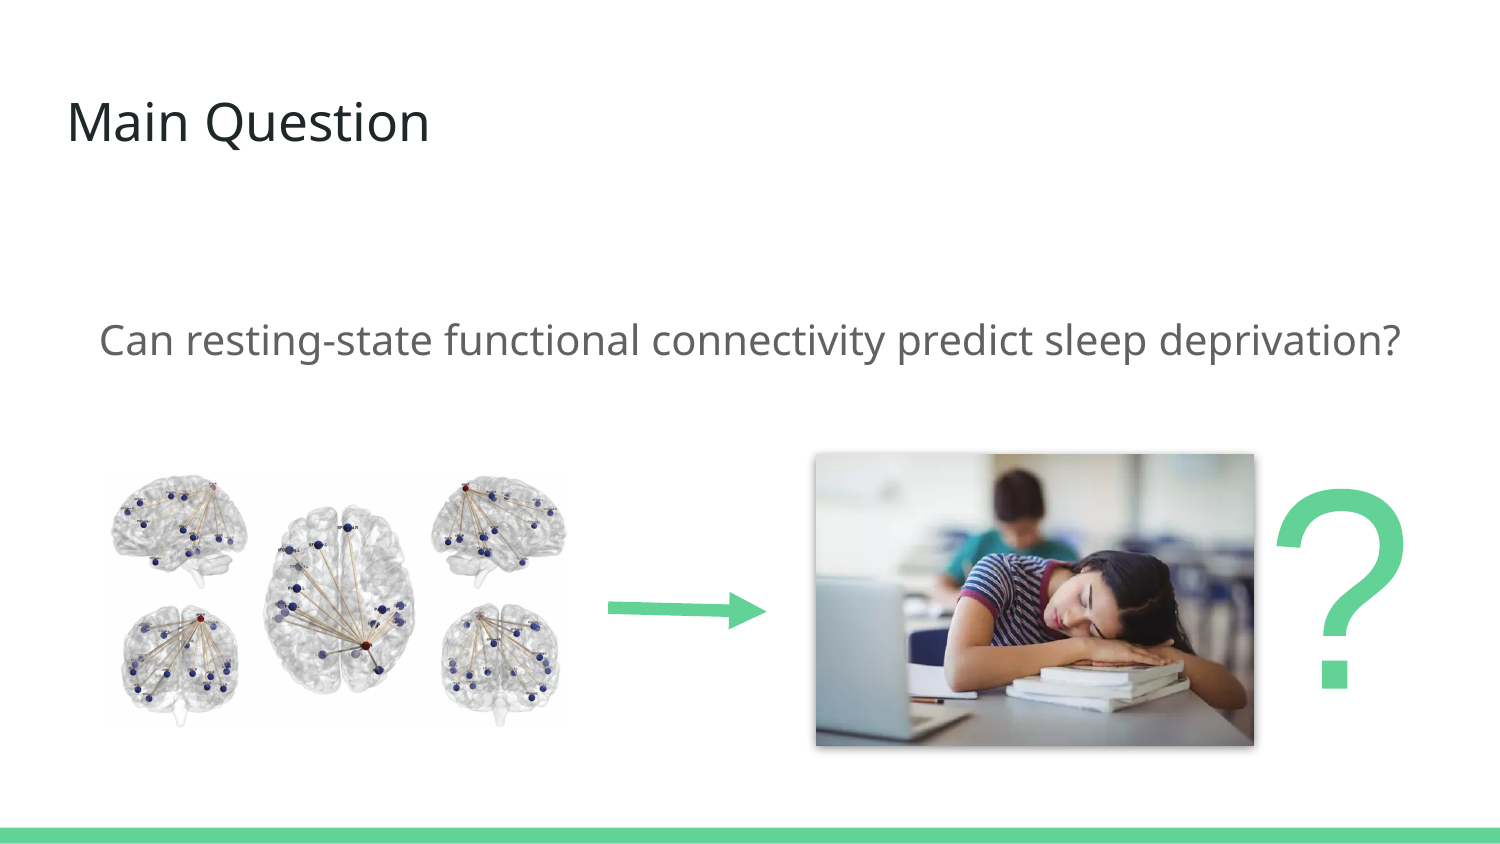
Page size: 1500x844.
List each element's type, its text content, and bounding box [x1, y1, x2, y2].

picture [816, 454, 1254, 746]
title Main Question [51, 72, 1449, 167]
list Can resting-state functional connectivity predict sleep deprivation? [51, 189, 1449, 482]
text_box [607, 607, 767, 612]
picture [108, 472, 568, 728]
